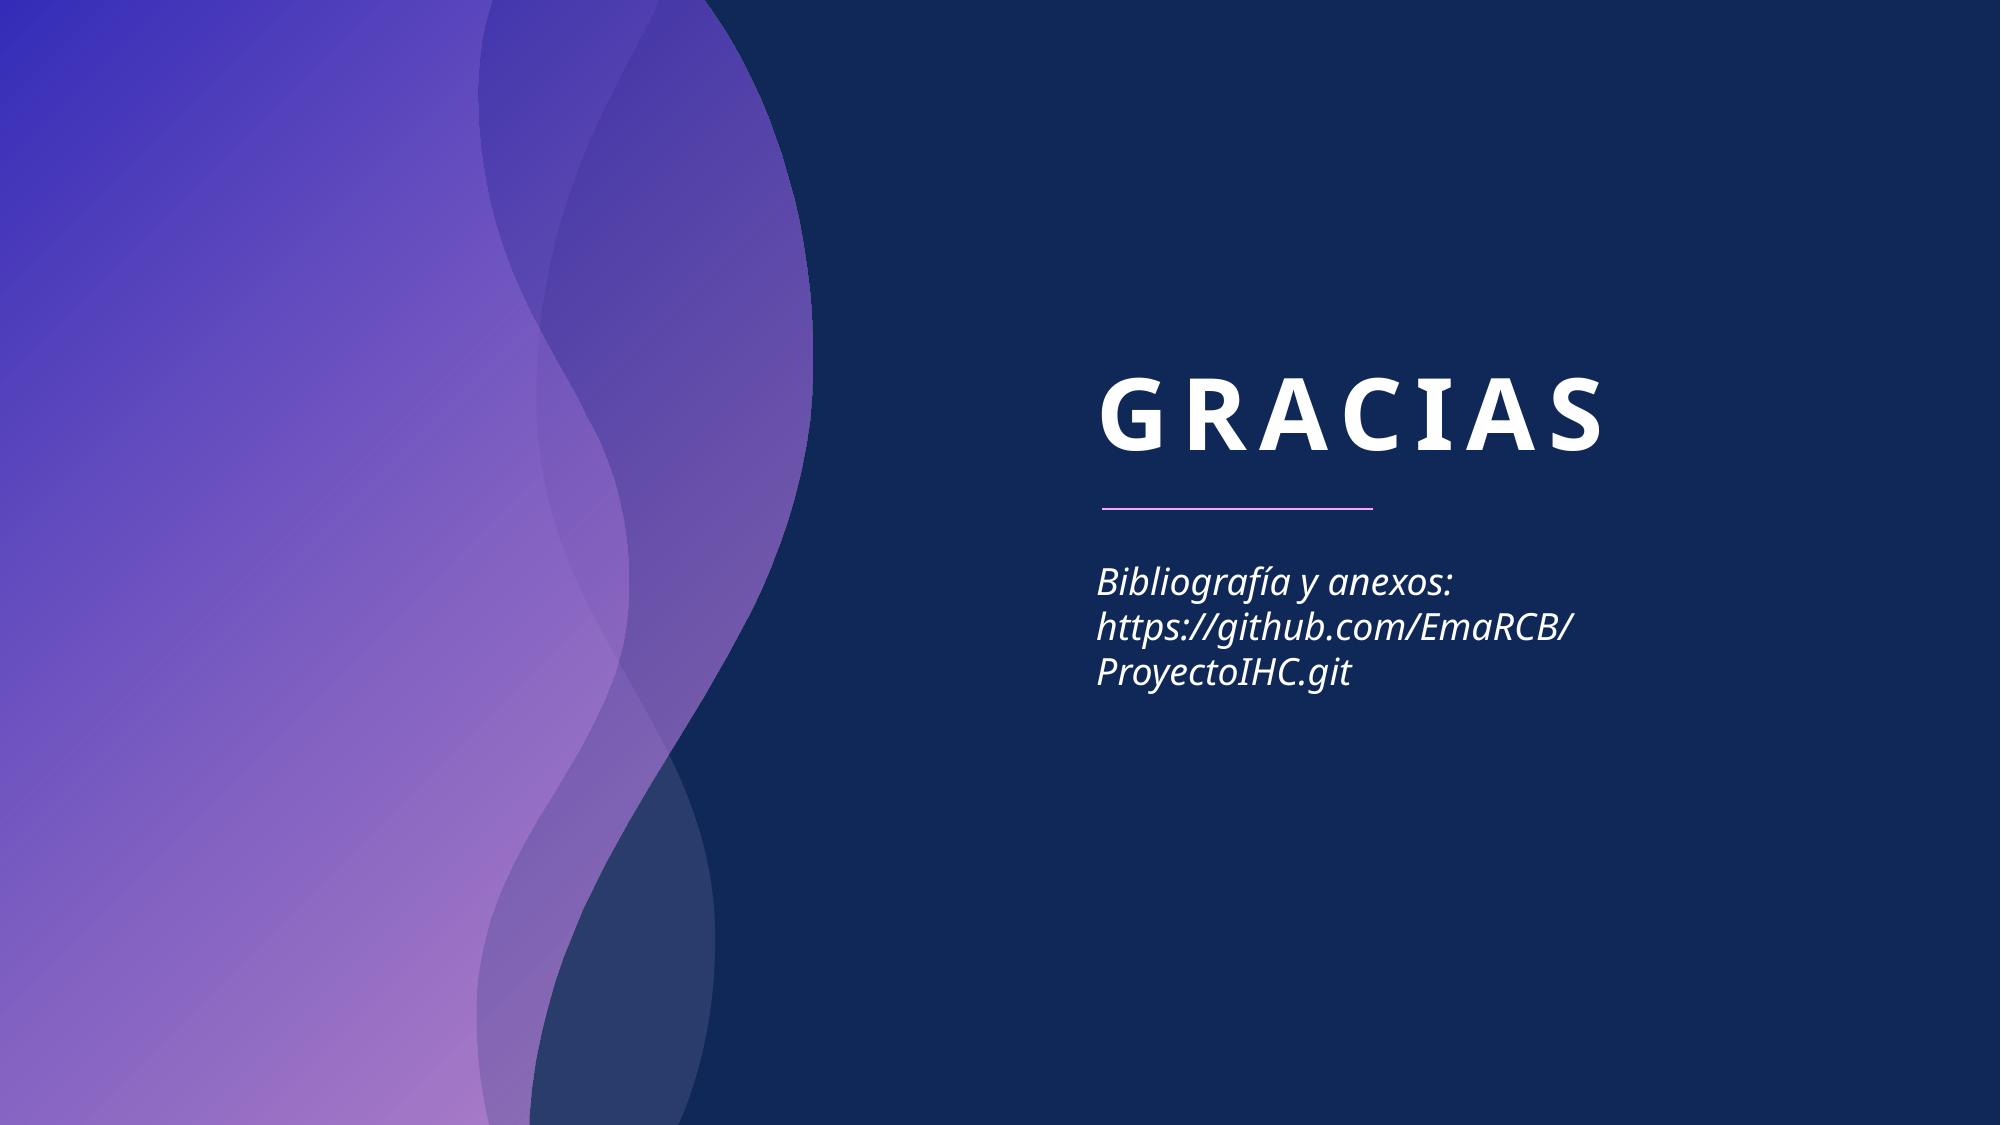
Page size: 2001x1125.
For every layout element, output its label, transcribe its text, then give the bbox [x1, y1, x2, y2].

title GRACIAS [1081, 304, 1856, 480]
text_box Bibliografía y anexos: https://github.com/EmaRCB/ProyectoIHC.git [1081, 550, 1837, 701]
